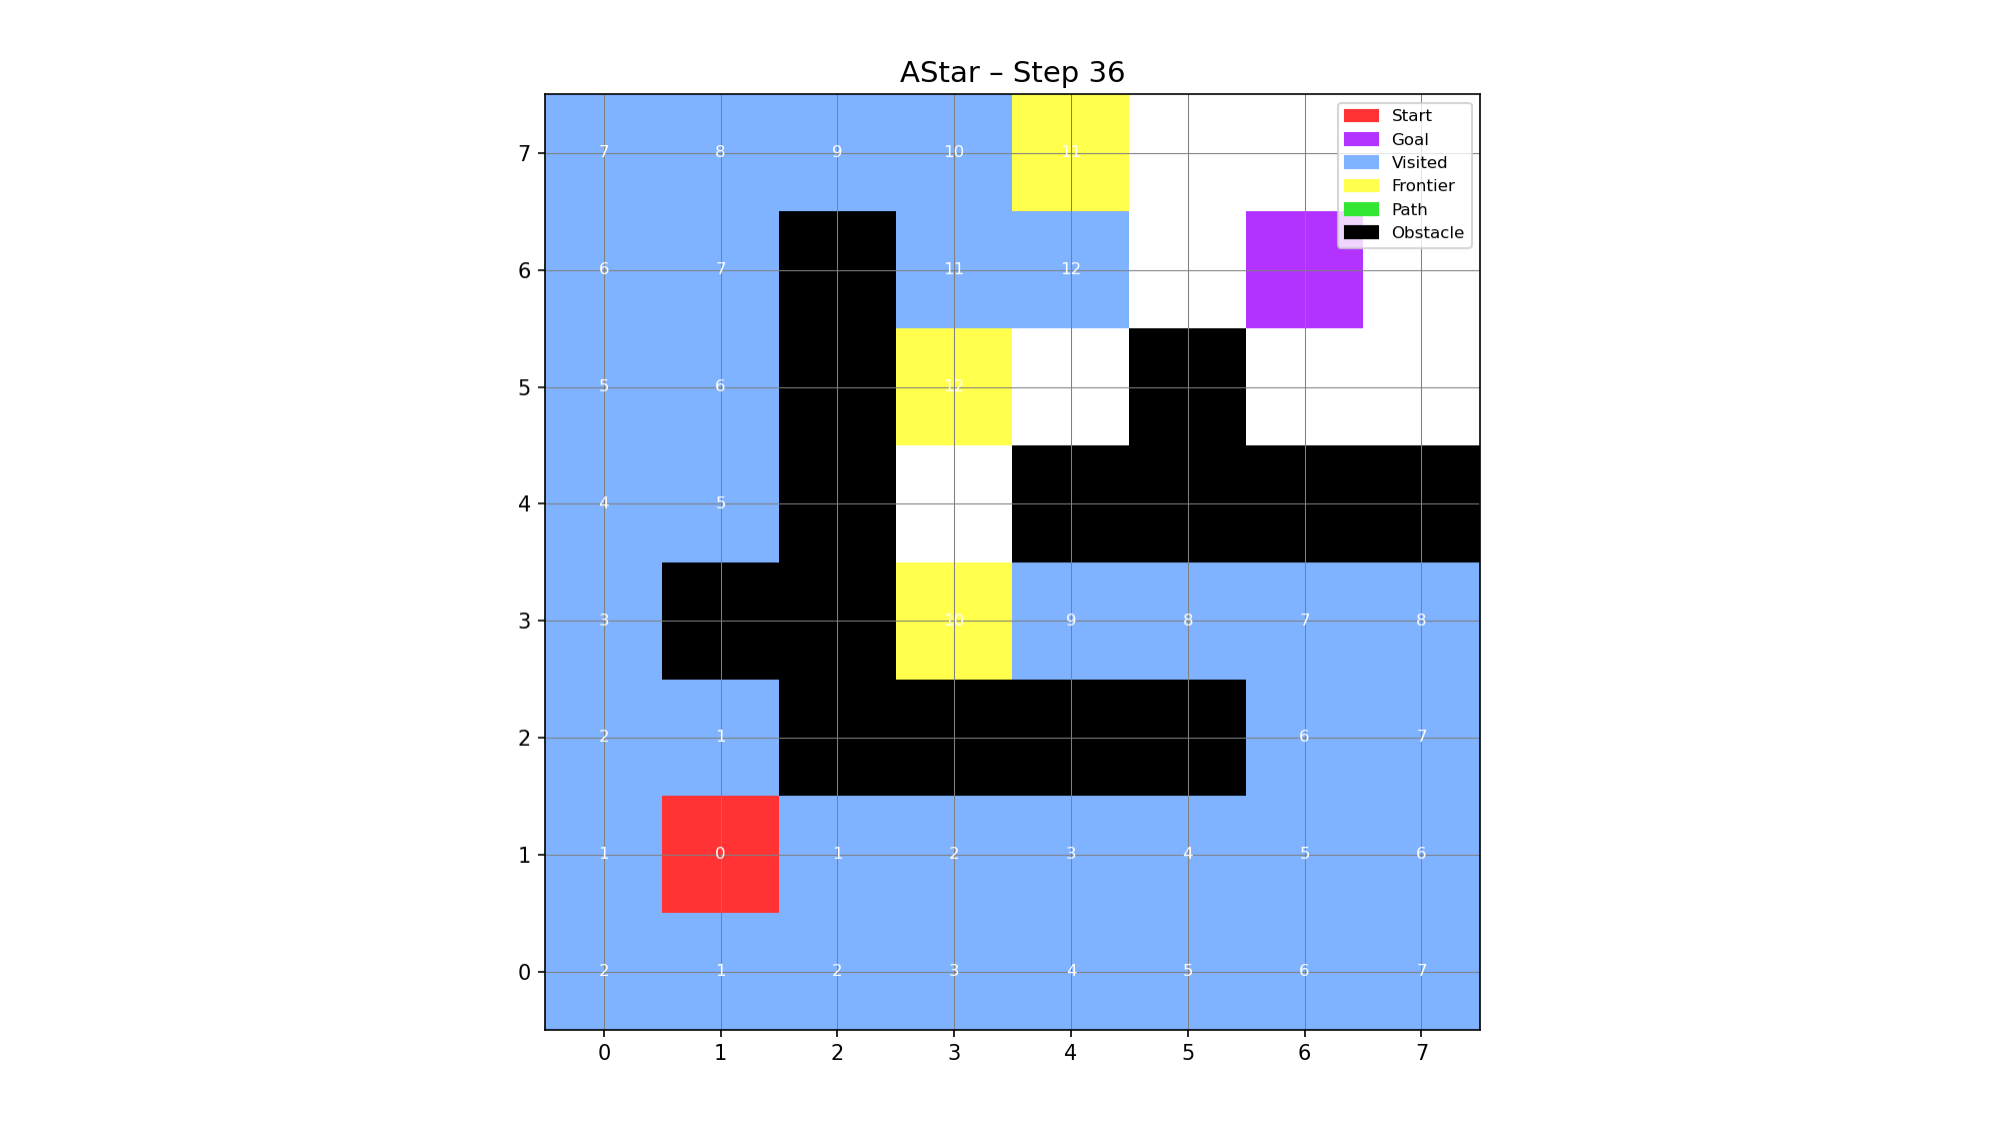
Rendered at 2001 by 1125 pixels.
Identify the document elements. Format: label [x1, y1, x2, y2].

picture [474, 37, 1526, 1088]
